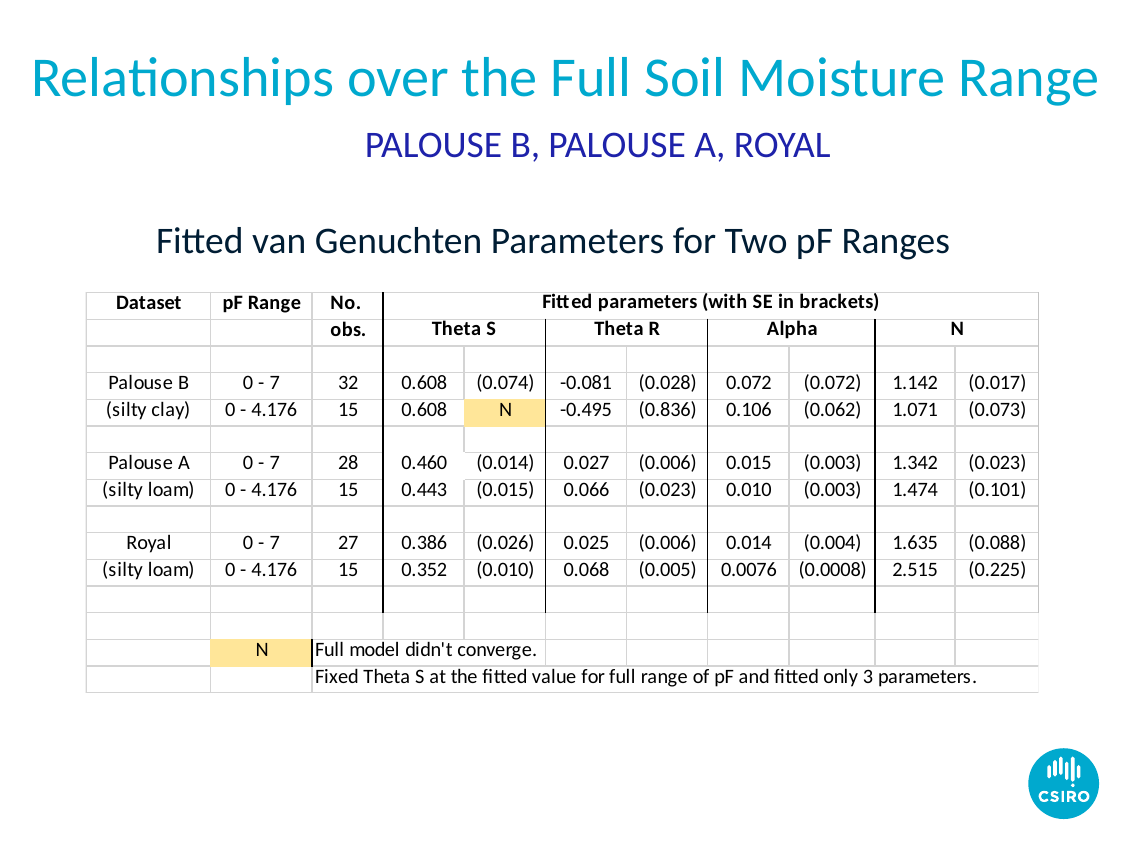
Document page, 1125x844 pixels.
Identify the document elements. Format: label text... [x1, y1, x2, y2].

text_box Fitted van Genuchten Parameters for Two pF Ranges [141, 209, 966, 269]
picture [85, 291, 1040, 694]
text_box PALOUSE B, PALOUSE A, ROYAL [160, 112, 1035, 172]
title Relationships over the Full Soil Moisture Range [30, 39, 1106, 145]
